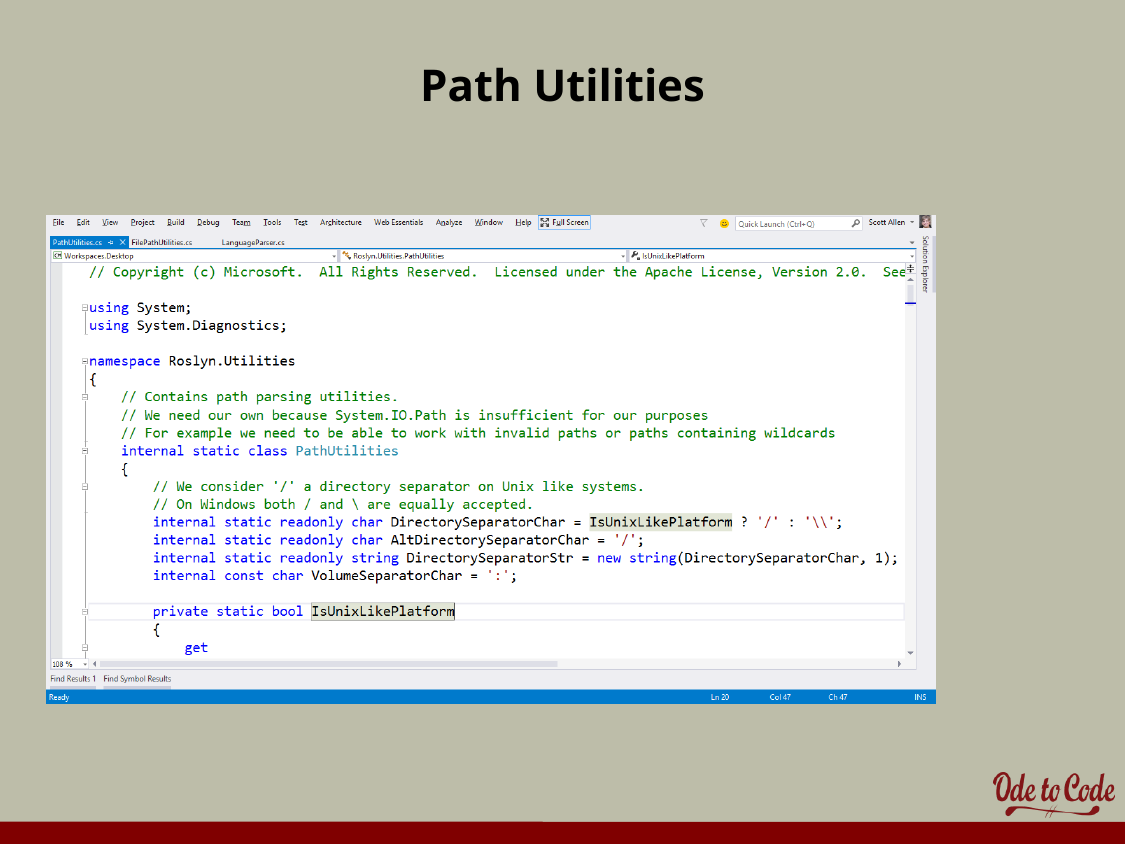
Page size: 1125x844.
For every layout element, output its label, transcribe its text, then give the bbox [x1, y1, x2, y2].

picture [993, 772, 1115, 818]
title Path Utilities [56, 37, 1069, 132]
picture [46, 215, 936, 704]
